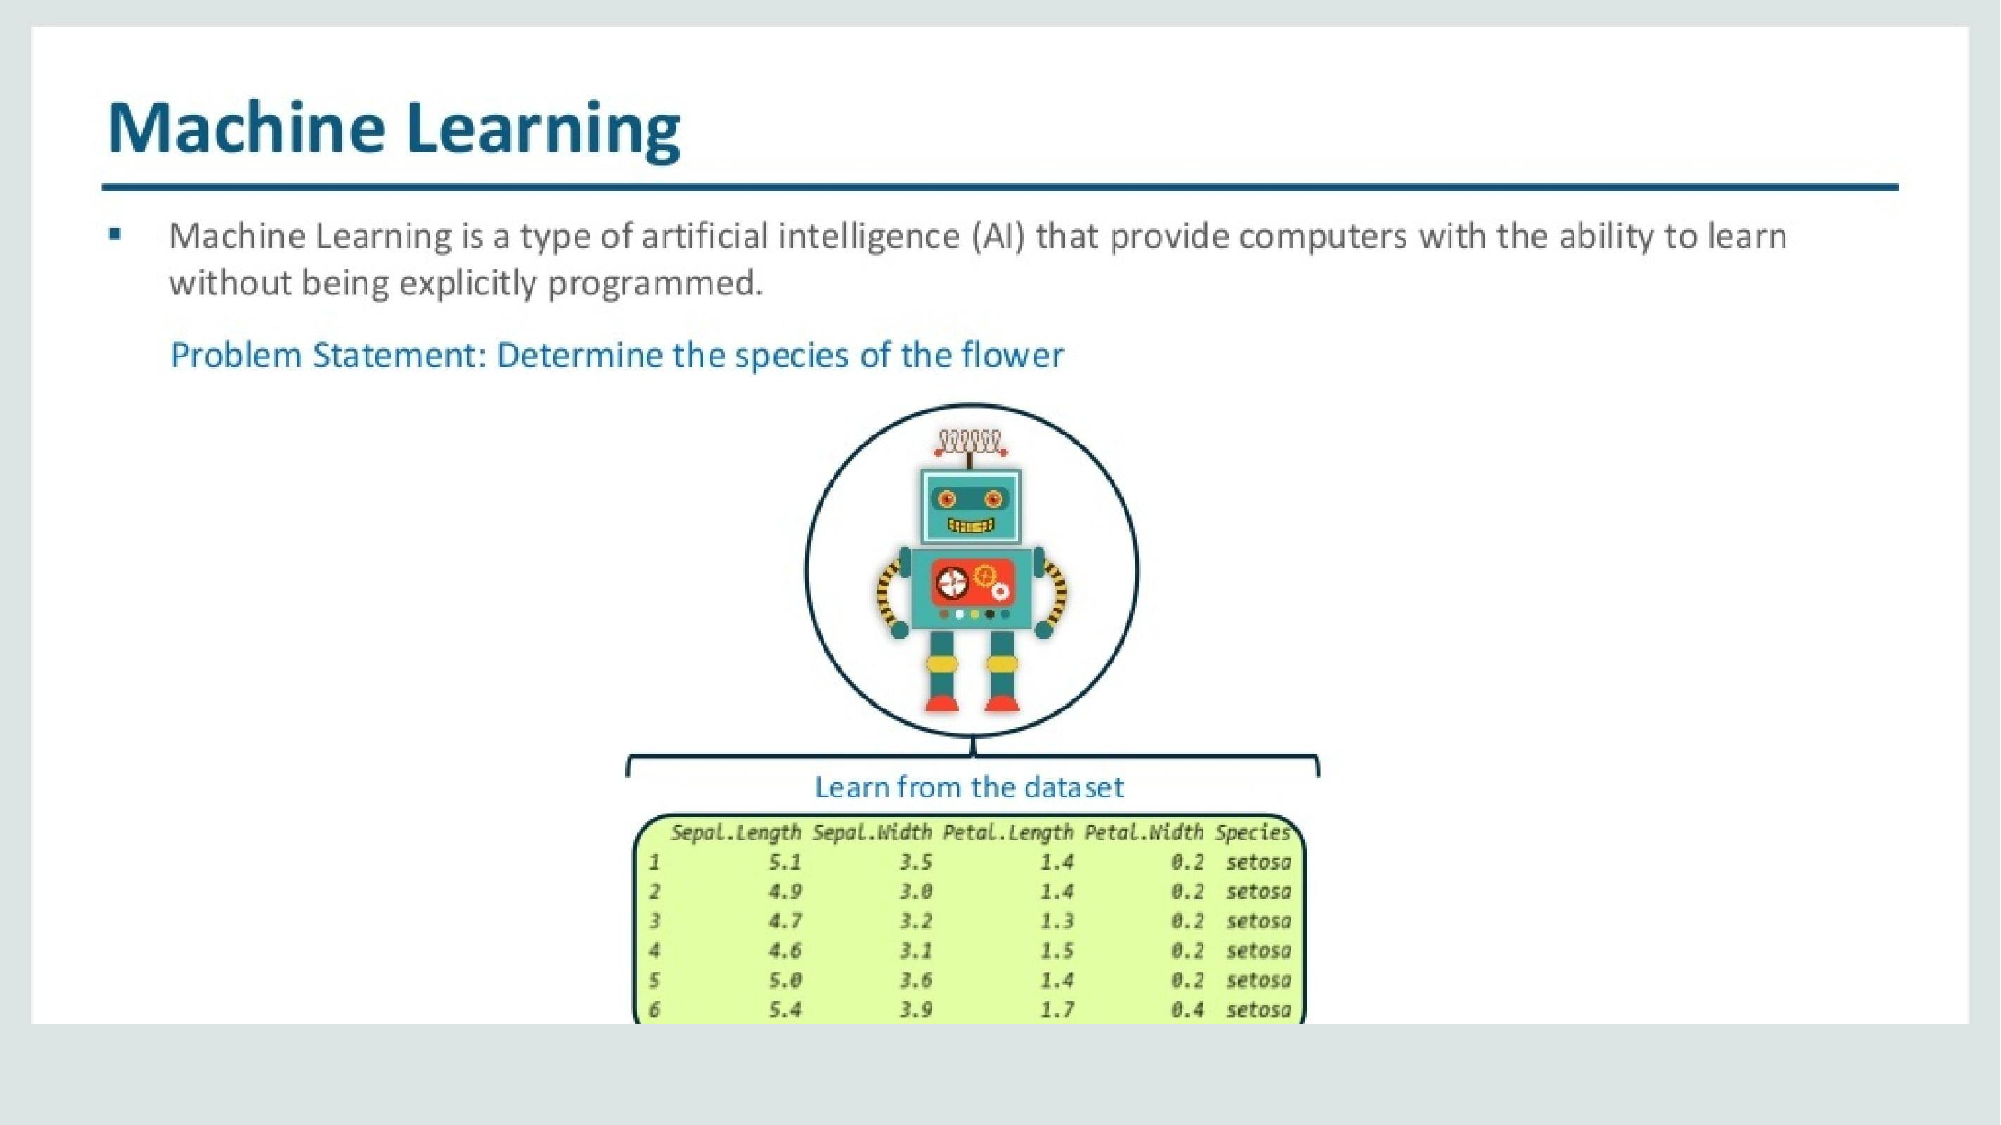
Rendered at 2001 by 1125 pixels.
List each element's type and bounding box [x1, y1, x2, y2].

text_box [0, 1025, 2000, 1125]
picture [0, 0, 2000, 1025]
